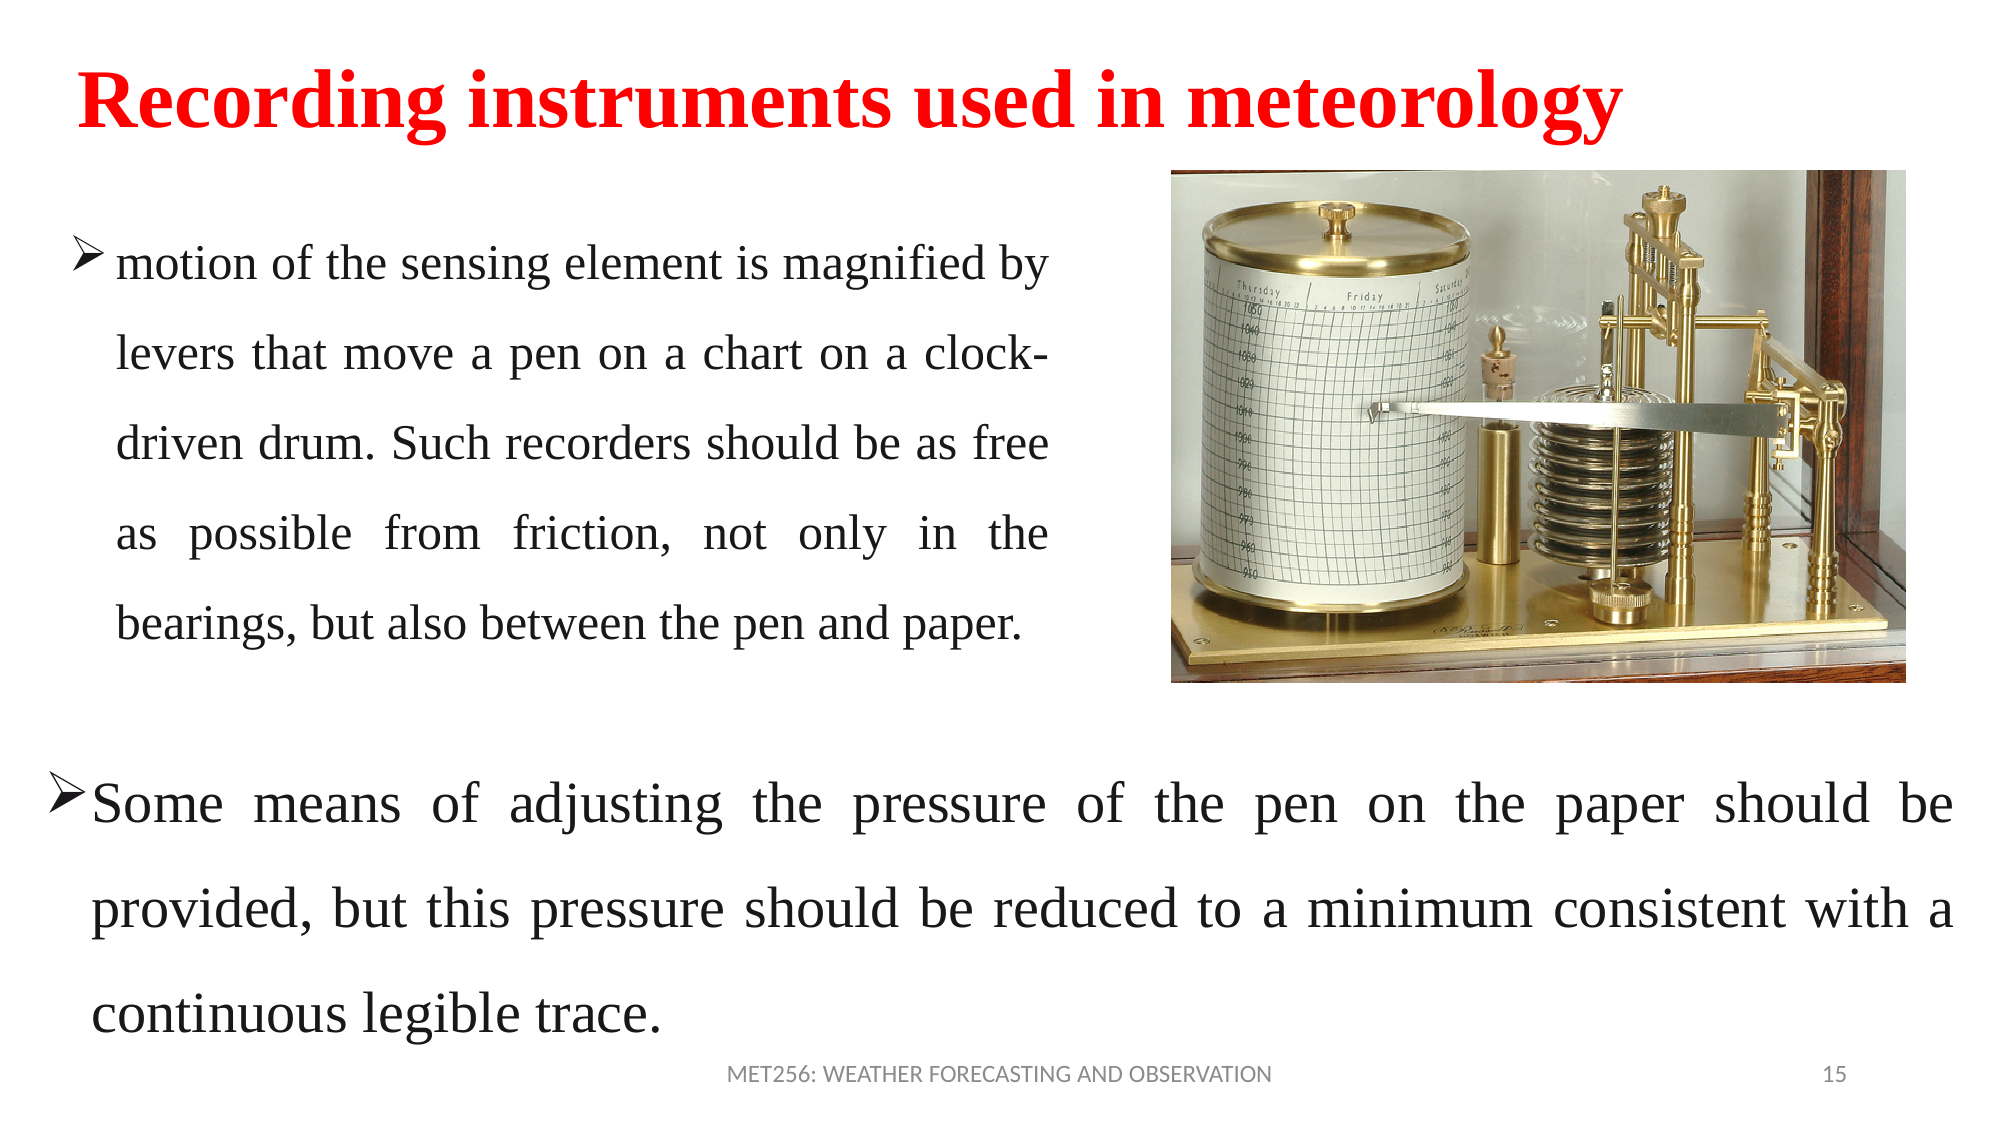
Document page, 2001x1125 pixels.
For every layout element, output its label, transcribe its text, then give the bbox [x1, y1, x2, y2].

picture [1171, 170, 1906, 683]
text_box motion of the sensing element is magnified by levers that move a pen on a chart on a clock-driven drum. Such recorders should be as free as possible from friction, not only in the bearings, but also between the pen and paper. [54, 192, 1065, 658]
text_box Recording instruments used in meteorology [62, 37, 1642, 152]
slide_number 15 [1412, 1042, 1863, 1103]
text_box Some means of adjusting the pressure of the pen on the paper should be provided, but this pressure should be reduced to a minimum consistent with a continuous legible trace. [29, 722, 1971, 1052]
footer MET256: WEATHER FORECASTING AND OBSERVATION [662, 1042, 1338, 1103]
